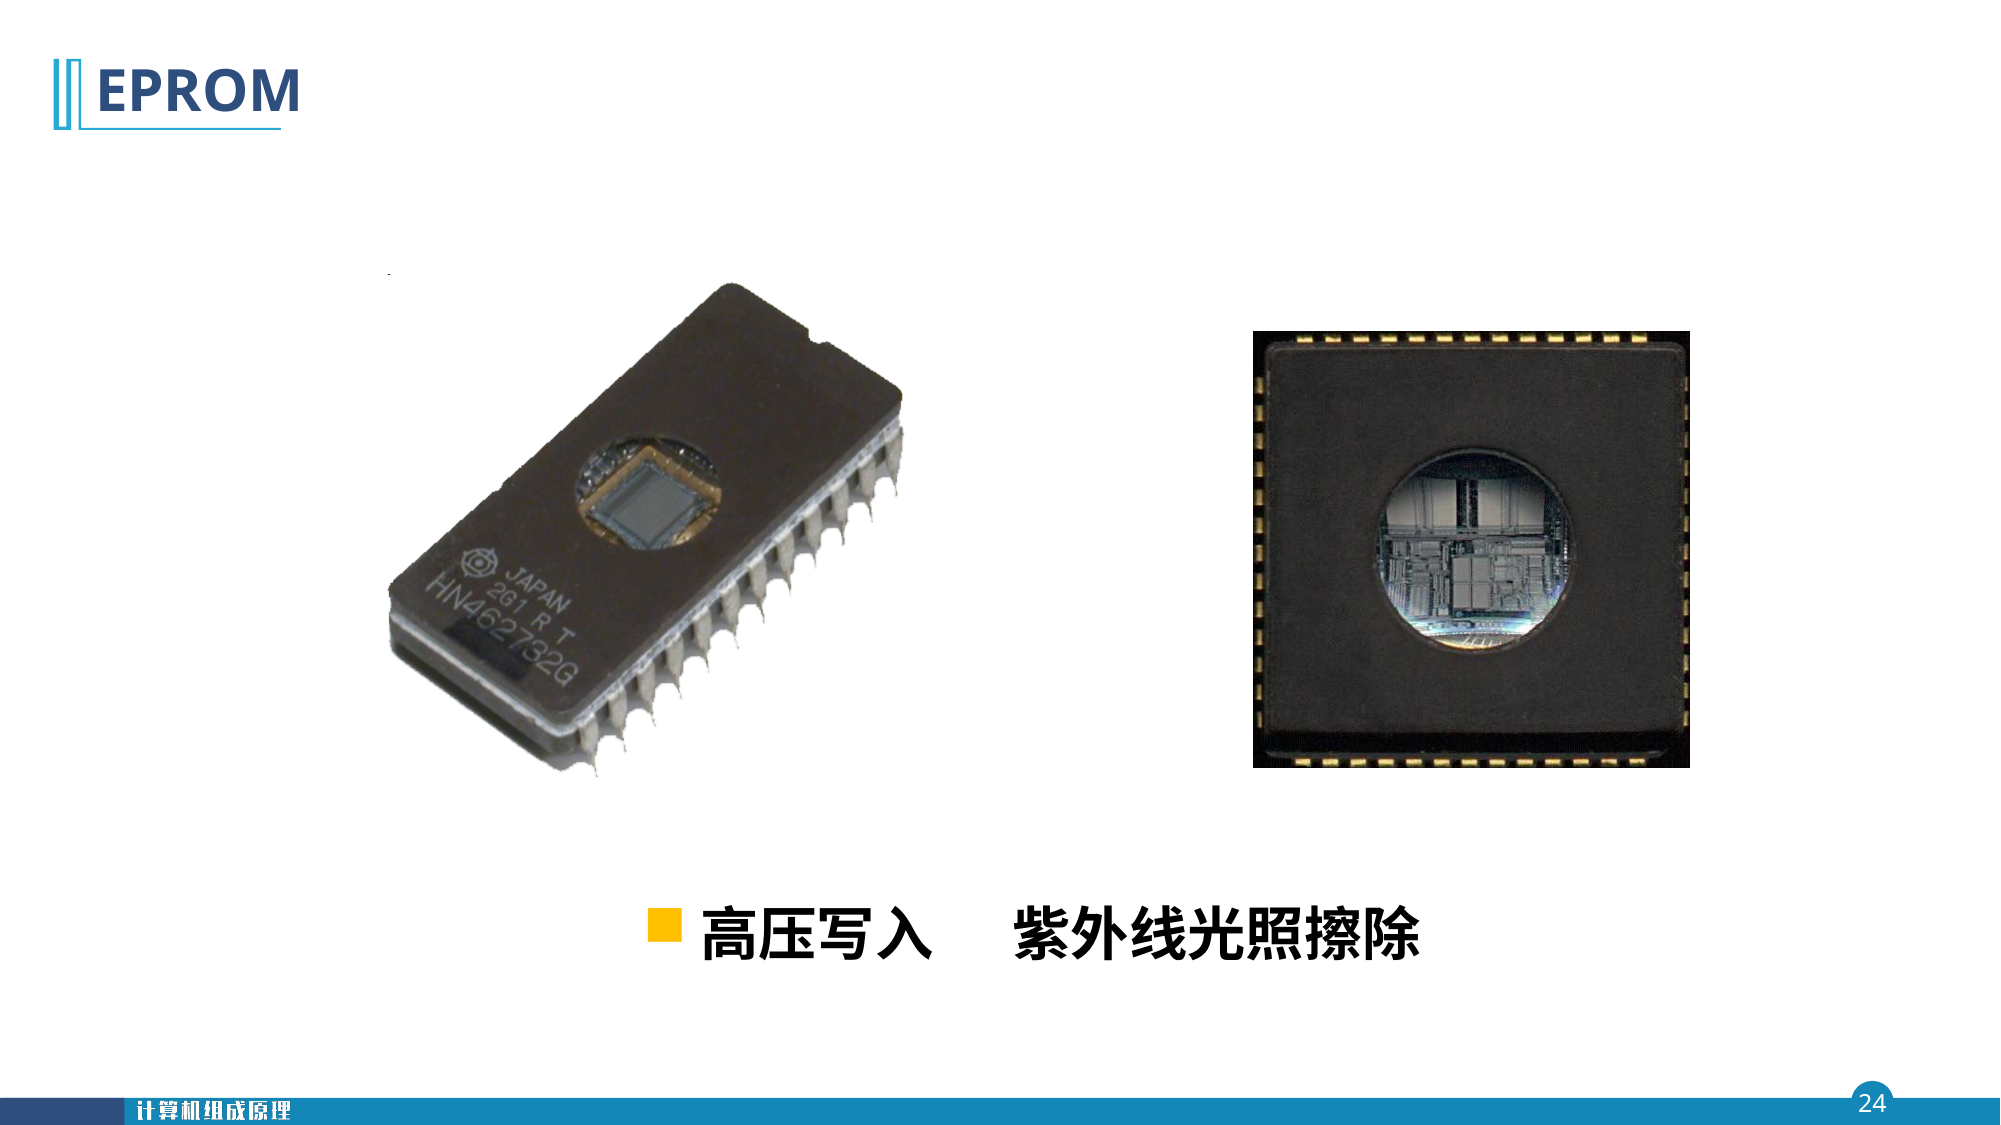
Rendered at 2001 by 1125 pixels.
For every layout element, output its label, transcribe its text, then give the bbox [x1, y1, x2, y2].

picture [377, 274, 912, 789]
title EPROM [80, 42, 1805, 144]
picture [1253, 331, 1690, 768]
text_box 高压写入 紫外线光照擦除 [566, 883, 1499, 1011]
